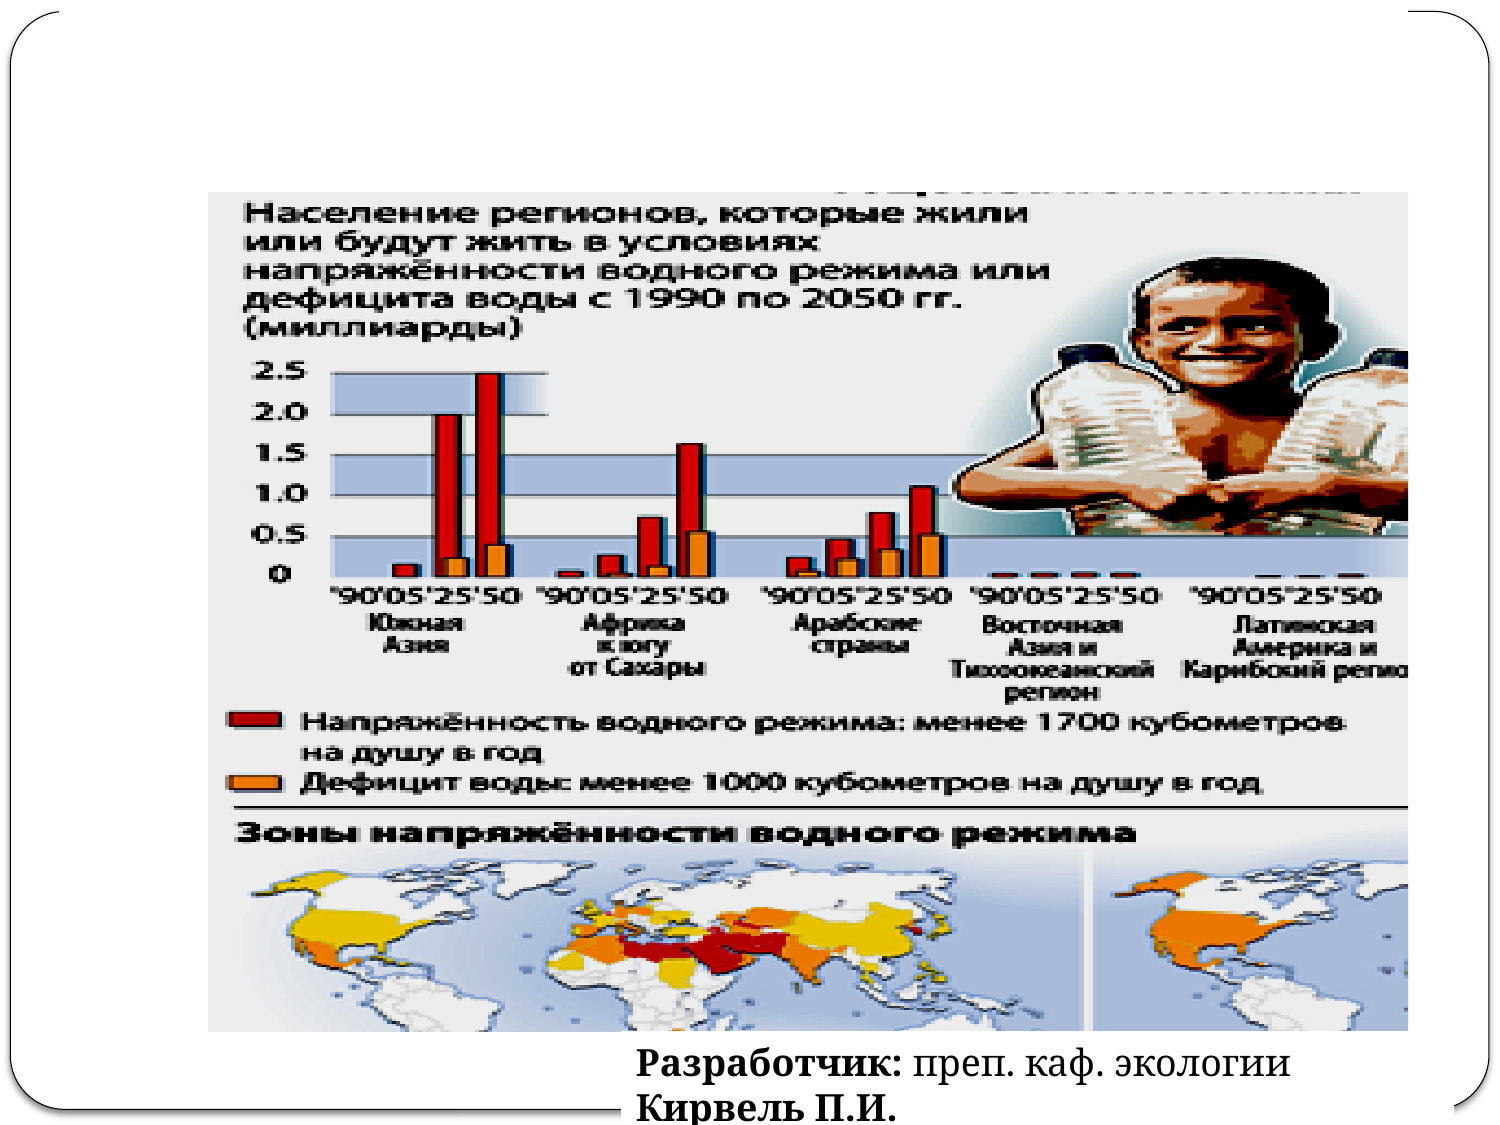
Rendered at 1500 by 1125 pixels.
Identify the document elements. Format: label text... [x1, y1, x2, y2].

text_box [58, 0, 1409, 1032]
text_box Разработчик: преп. каф. экологии Кирвель П.И. [621, 1031, 1455, 1125]
